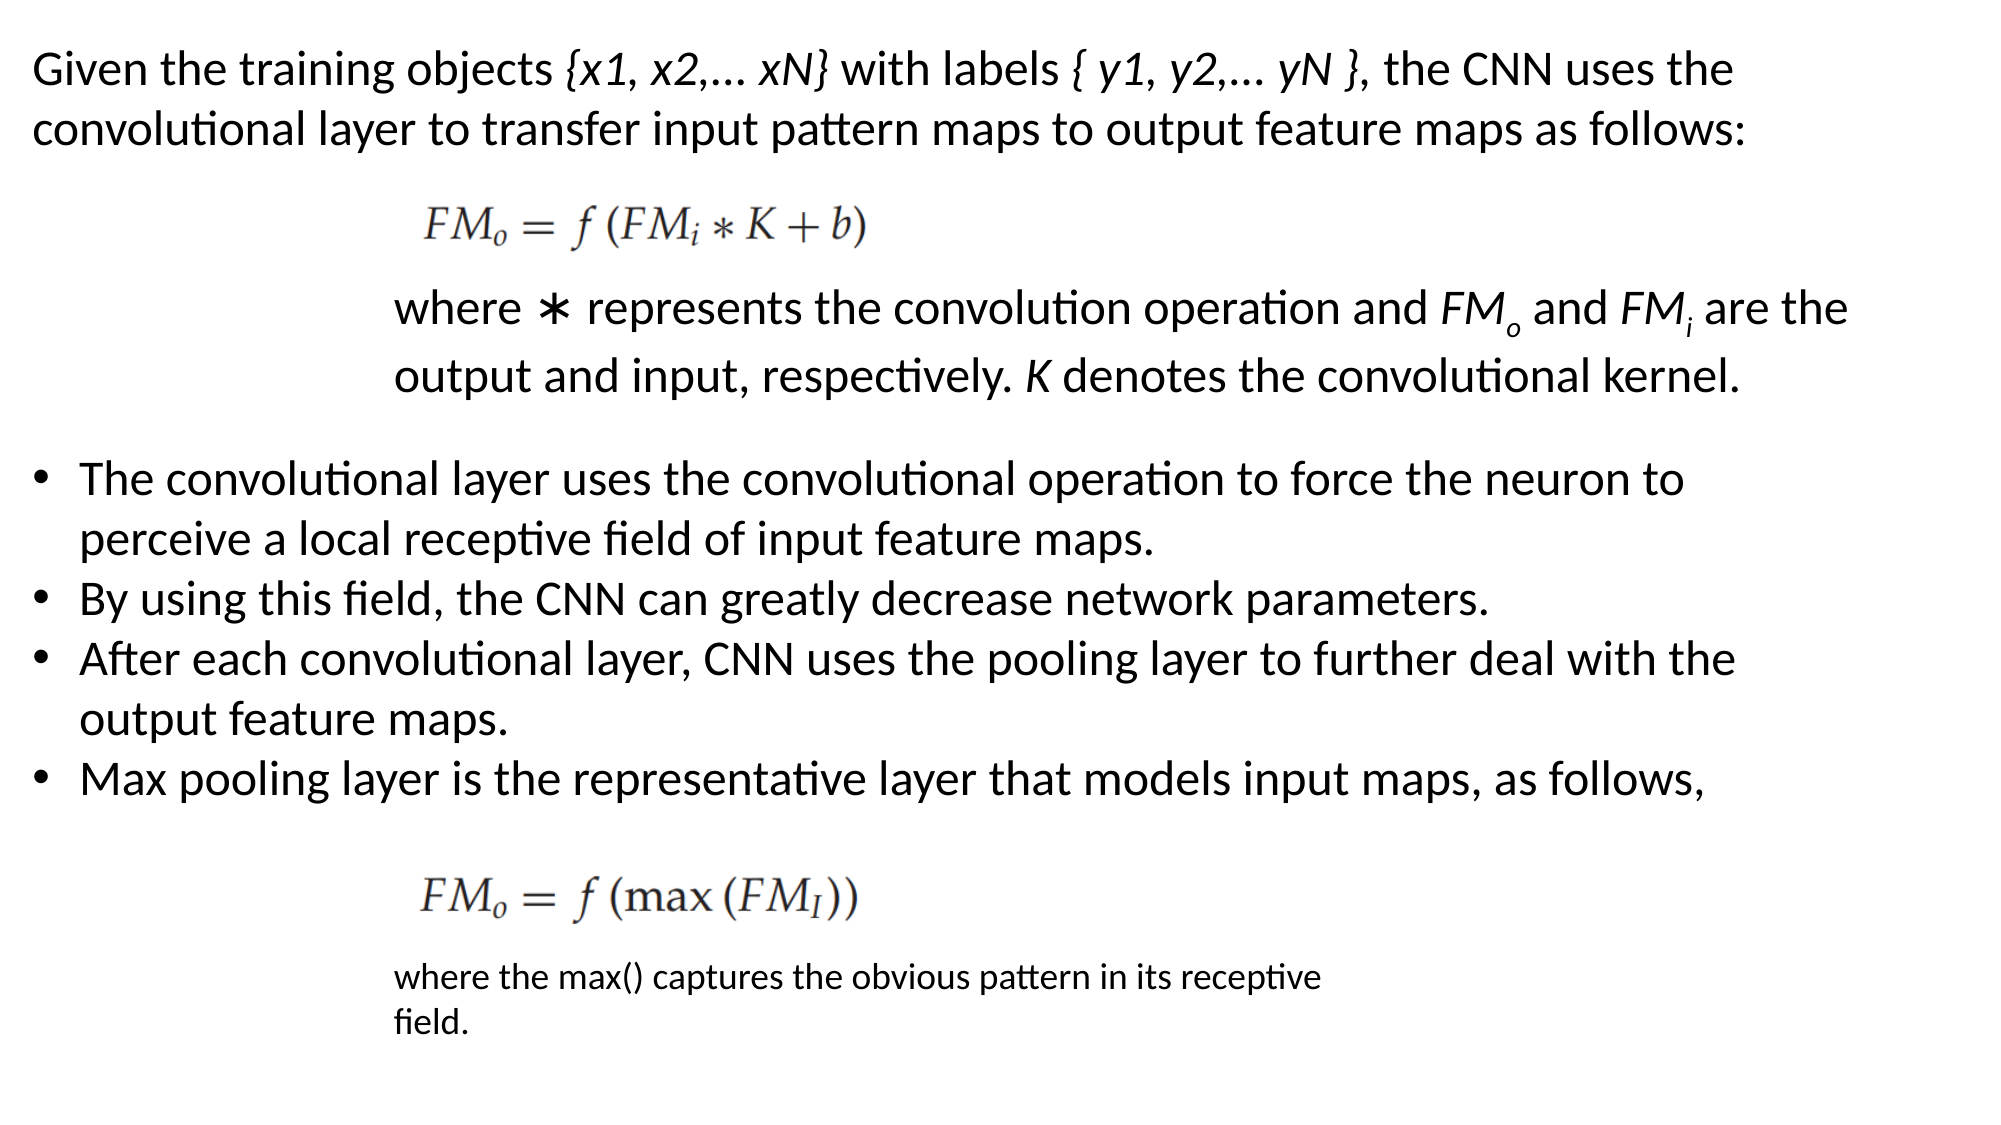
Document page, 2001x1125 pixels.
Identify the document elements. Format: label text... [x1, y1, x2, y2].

picture [414, 857, 869, 942]
text_box Given the training objects {x1, x2,... xN} with labels { y1, y2,... yN }, the CNN uses the convolutional layer to transfer input pattern maps to output feature maps as follows: [17, 28, 1937, 163]
text_box The convolutional layer uses the convolutional operation to force the neuron to perceive a local receptive field of input feature maps. By using this field, the CNN can greatly decrease network parameters. After each convolutional layer, CNN uses the pooling layer to further deal with the output feature maps. Max pooling layer is the representative layer that models input maps, as follows, [17, 438, 1875, 814]
text_box where ∗ represents the convolution operation and FMo and FMi are the output and input, respectively. K denotes the convolutional kernel. [378, 267, 1950, 411]
picture [414, 180, 871, 264]
text_box where the max() captures the obvious pattern in its receptive field. [378, 944, 1379, 1050]
